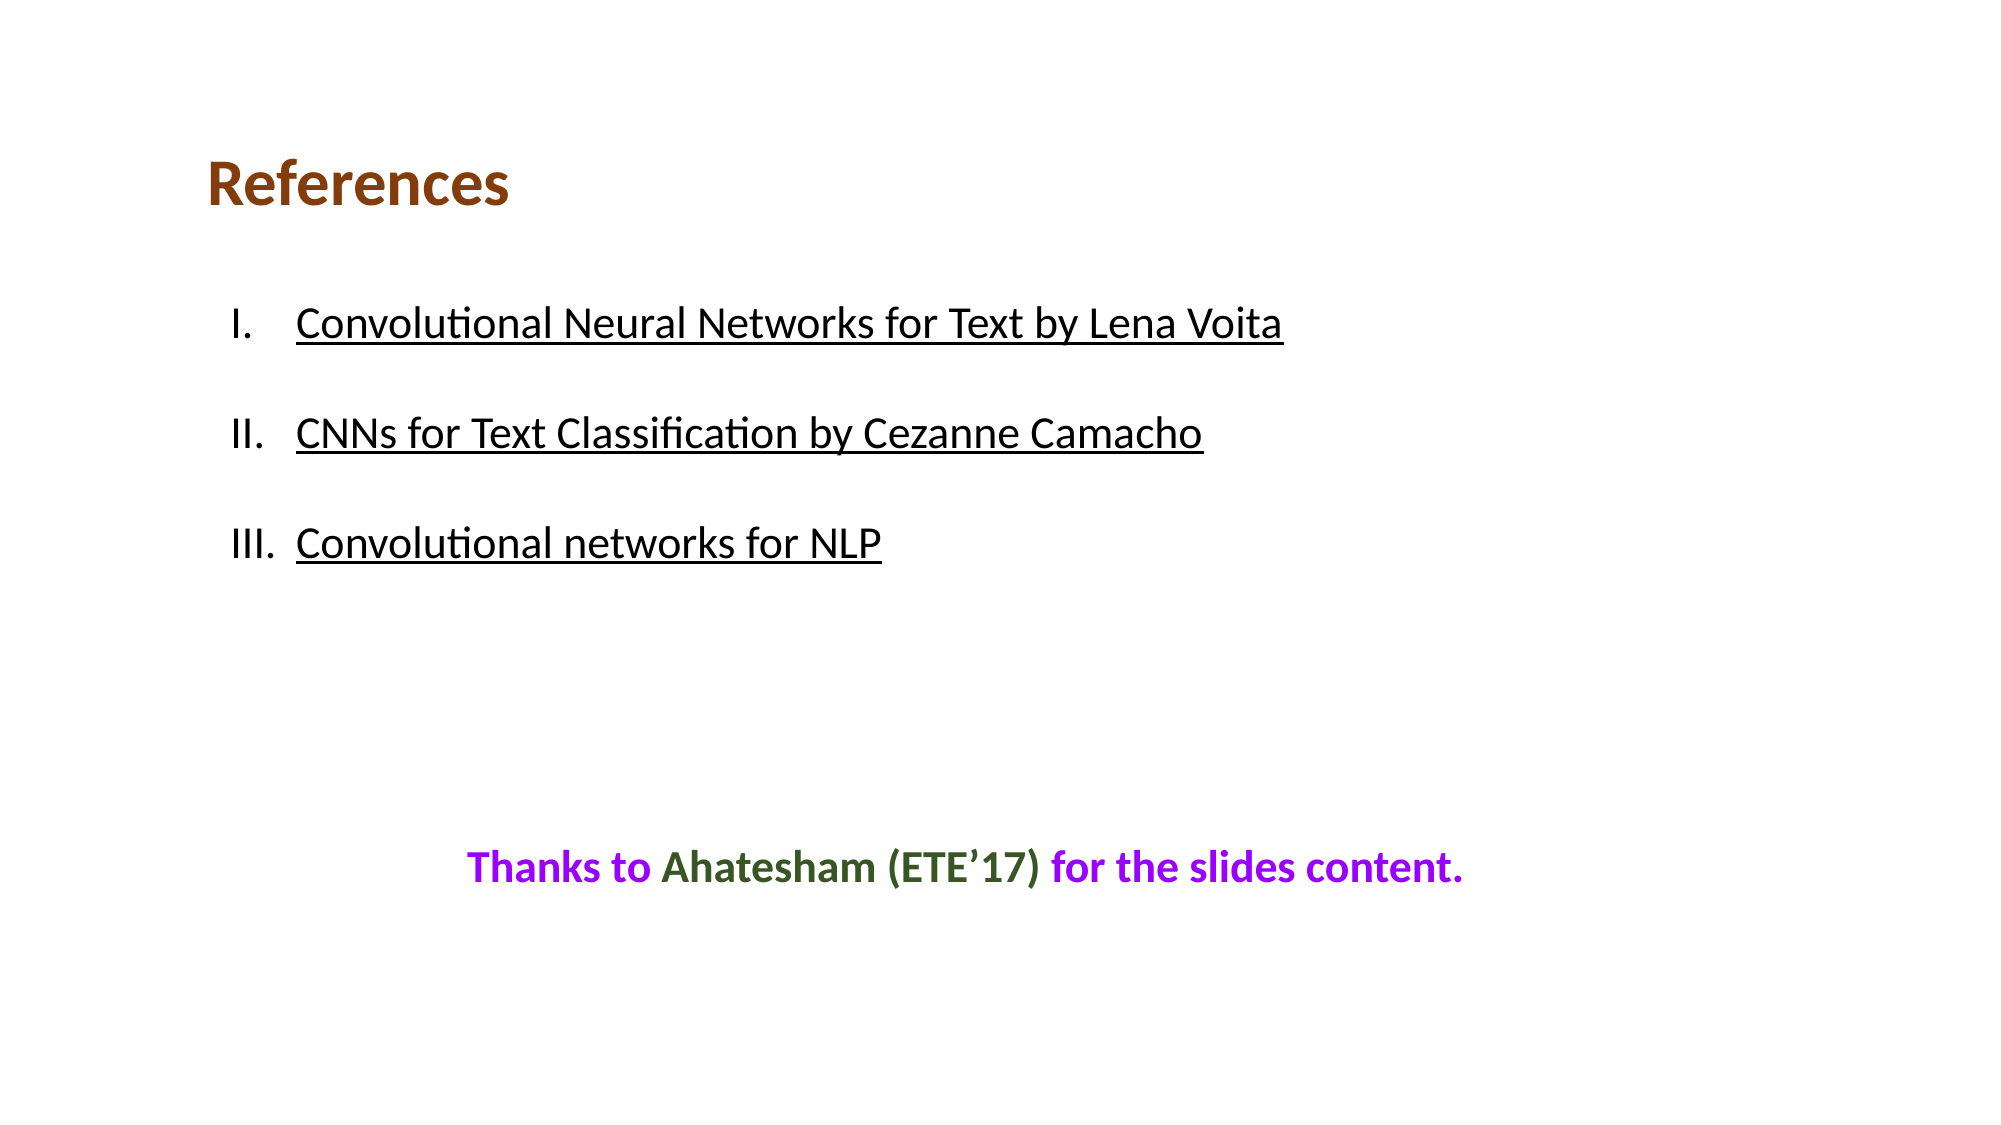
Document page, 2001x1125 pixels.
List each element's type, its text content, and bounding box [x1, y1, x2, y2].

text_box References [192, 130, 940, 226]
text_box Convolutional Neural Networks for Text by Lena Voita CNNs for Text Classification by Cezanne Camacho Convolutional networks for NLP [215, 285, 1853, 766]
text_box Thanks to Ahatesham (ETE’17) for the slides content. [452, 770, 1765, 966]
